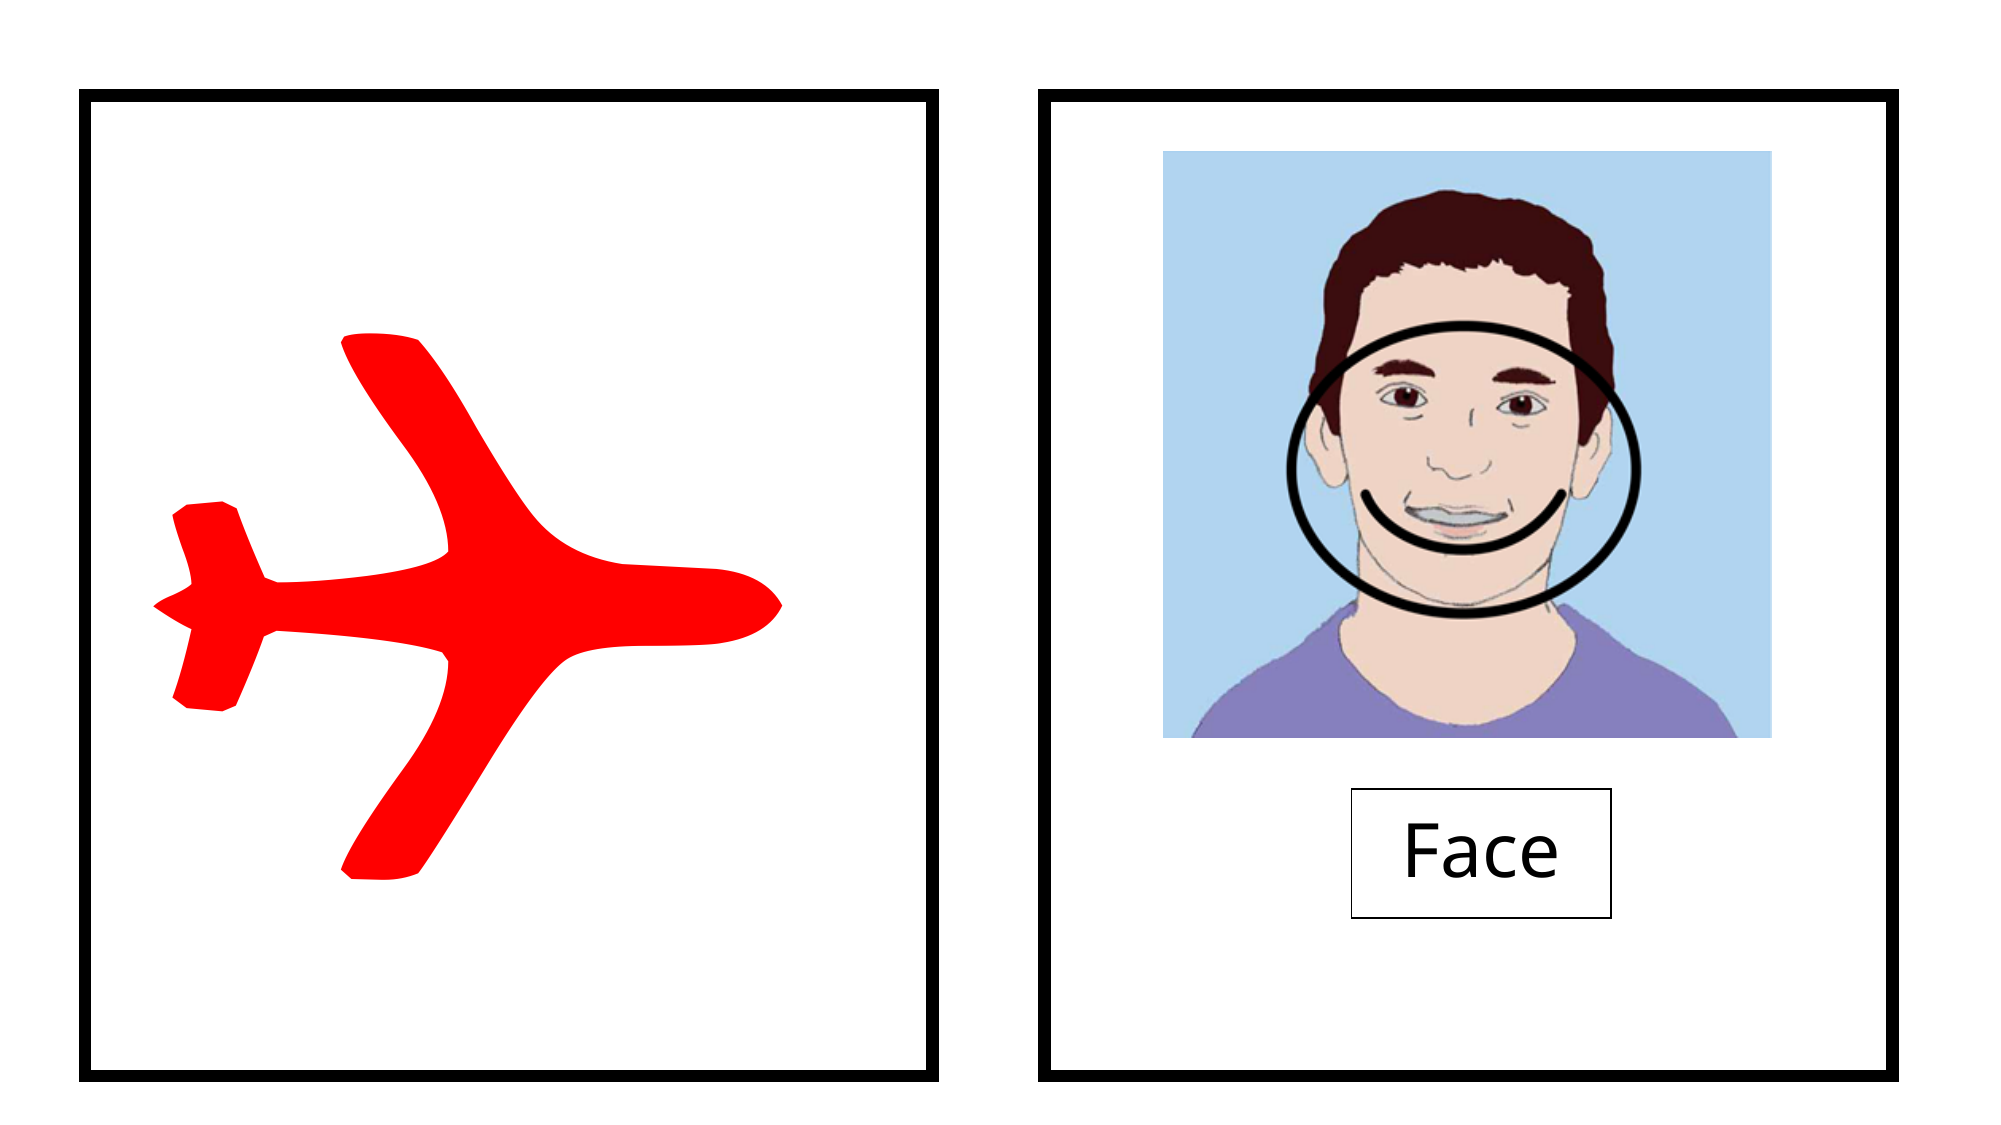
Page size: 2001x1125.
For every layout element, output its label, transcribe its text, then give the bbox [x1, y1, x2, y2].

text_box [1044, 95, 1893, 1077]
picture [1163, 151, 1772, 738]
text_box Face [1351, 788, 1611, 918]
text_box [84, 95, 934, 1077]
text_box  [124, 39, 943, 1055]
